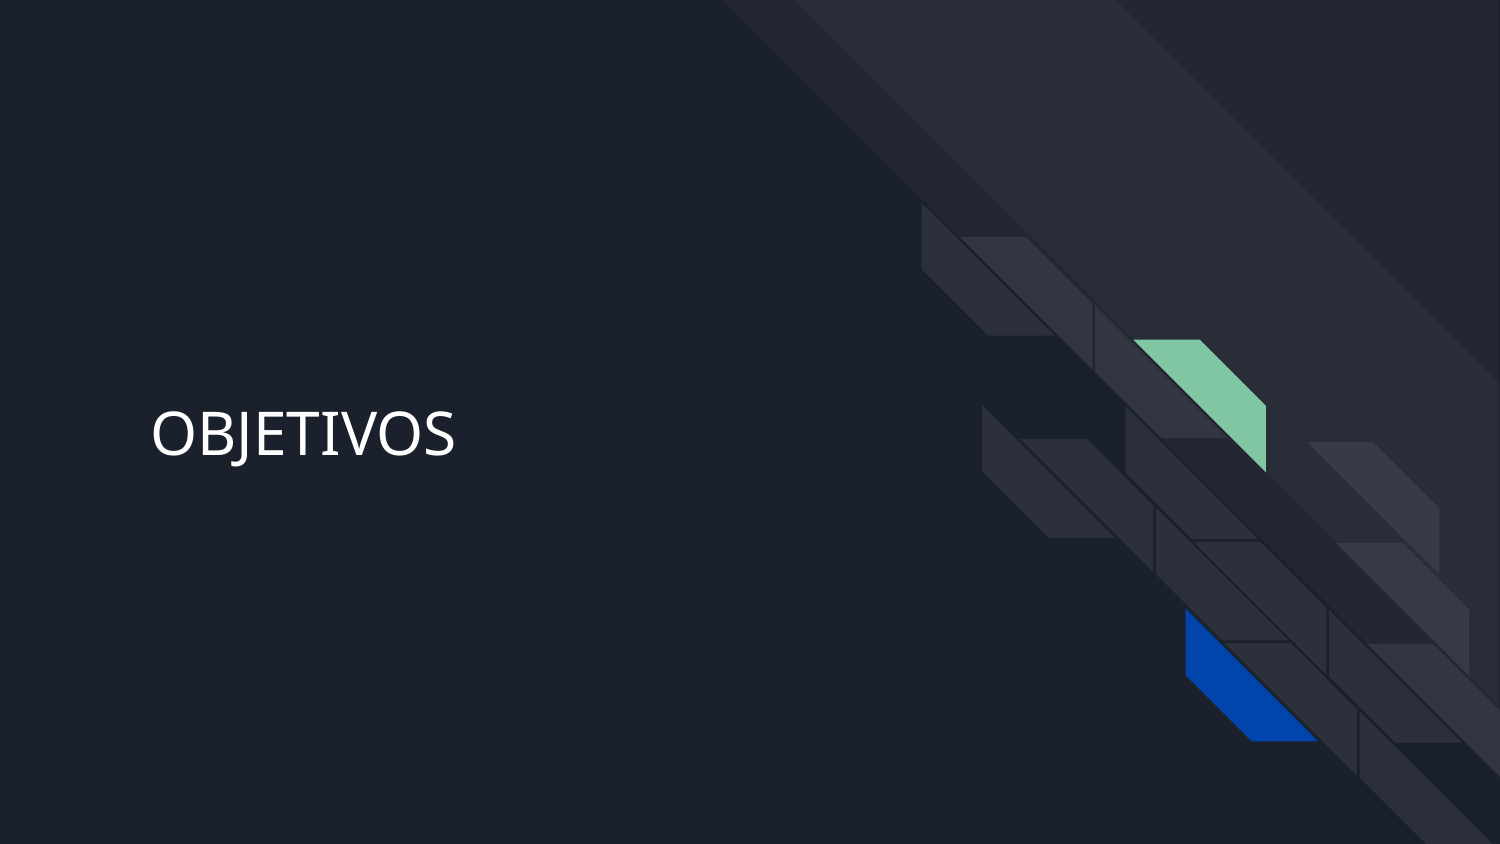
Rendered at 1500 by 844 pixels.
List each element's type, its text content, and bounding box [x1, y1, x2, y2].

title OBJETIVOS [135, 142, 888, 720]
